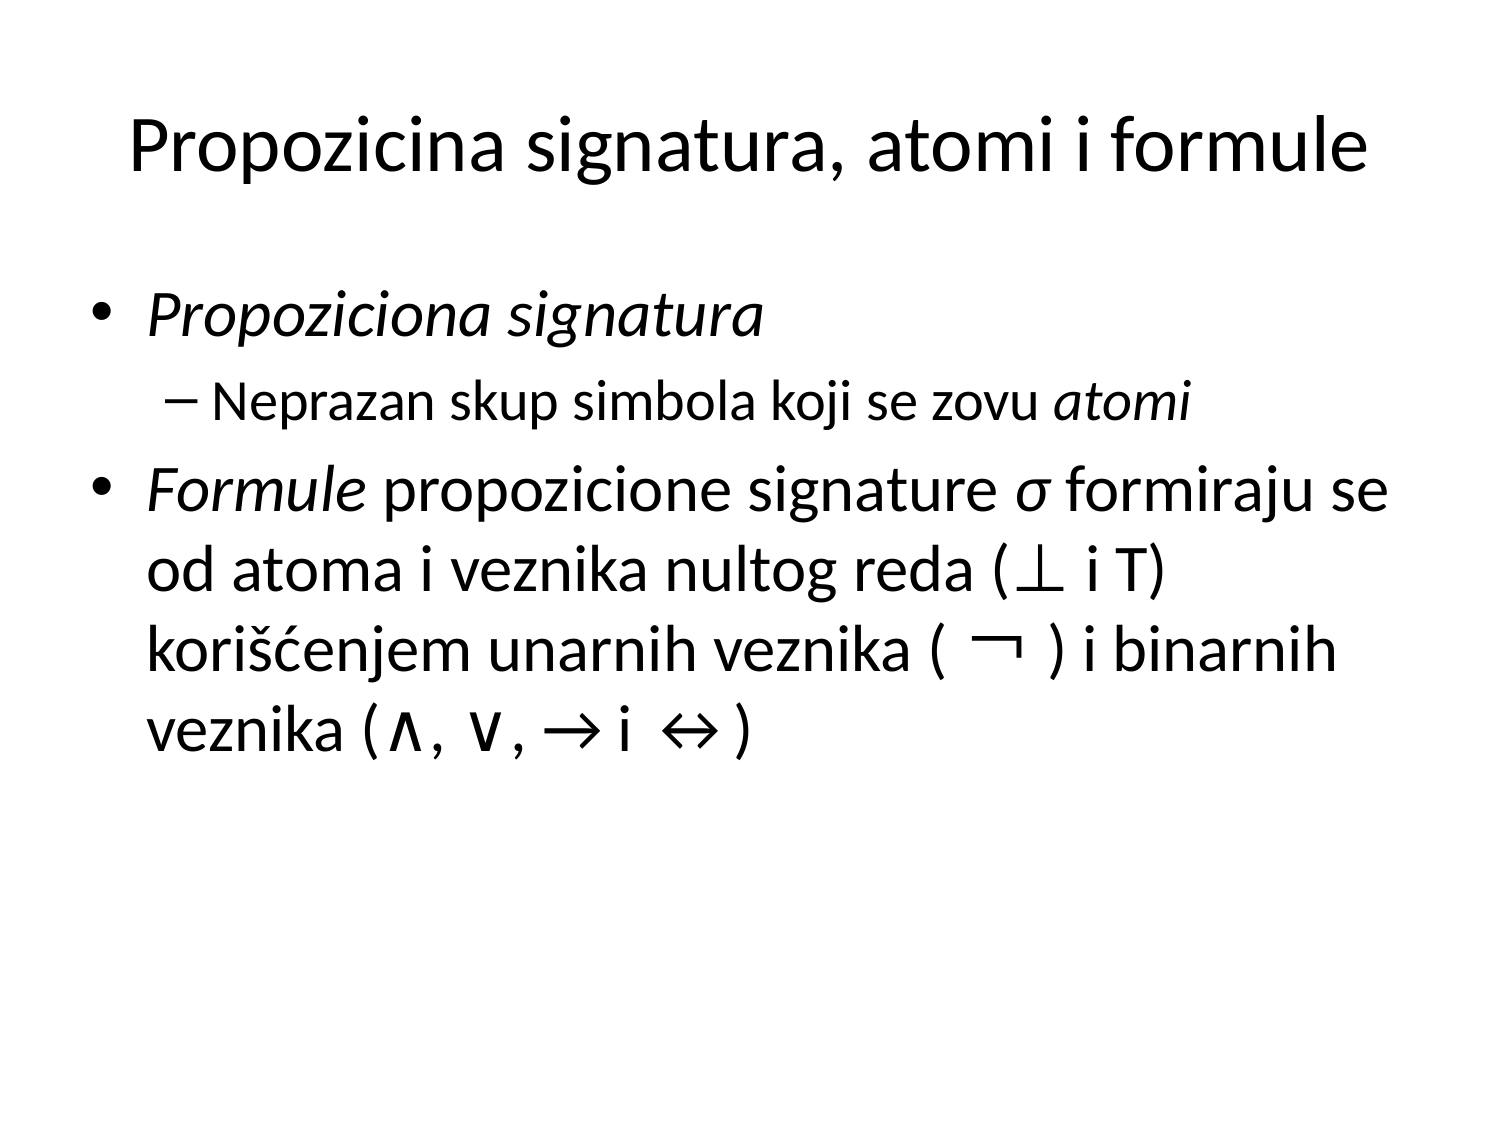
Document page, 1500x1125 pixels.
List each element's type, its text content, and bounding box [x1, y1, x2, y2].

list Propoziciona signatura Neprazan skup simbola koji se zovu atomi Formule propozicione signature σ formiraju se od atoma i veznika nultog reda (⊥ i T) korišćenjem unarnih veznika (￢) i binarnih veznika (∧, ∨, → i ↔) [75, 262, 1425, 1005]
title Propozicina signatura, atomi i formule [75, 45, 1425, 233]
